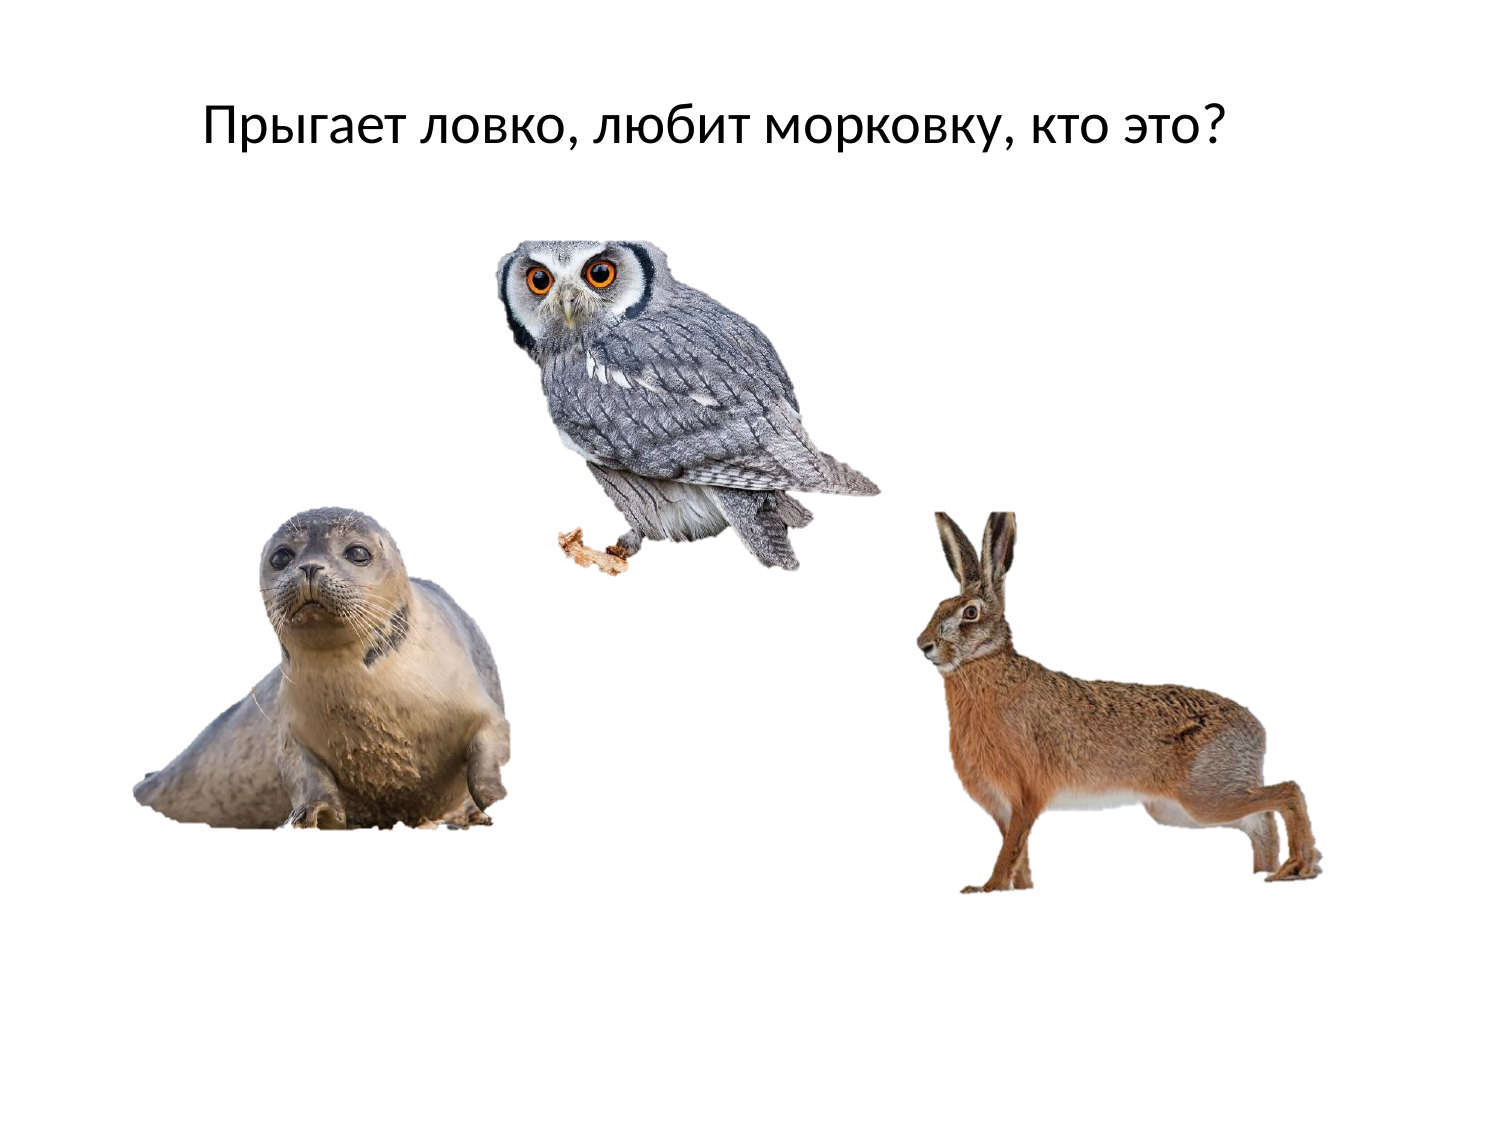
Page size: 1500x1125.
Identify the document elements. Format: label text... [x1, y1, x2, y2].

picture [0, 196, 1436, 921]
text_box Прыгает ловко, любит морковку, кто это? [187, 78, 1275, 163]
